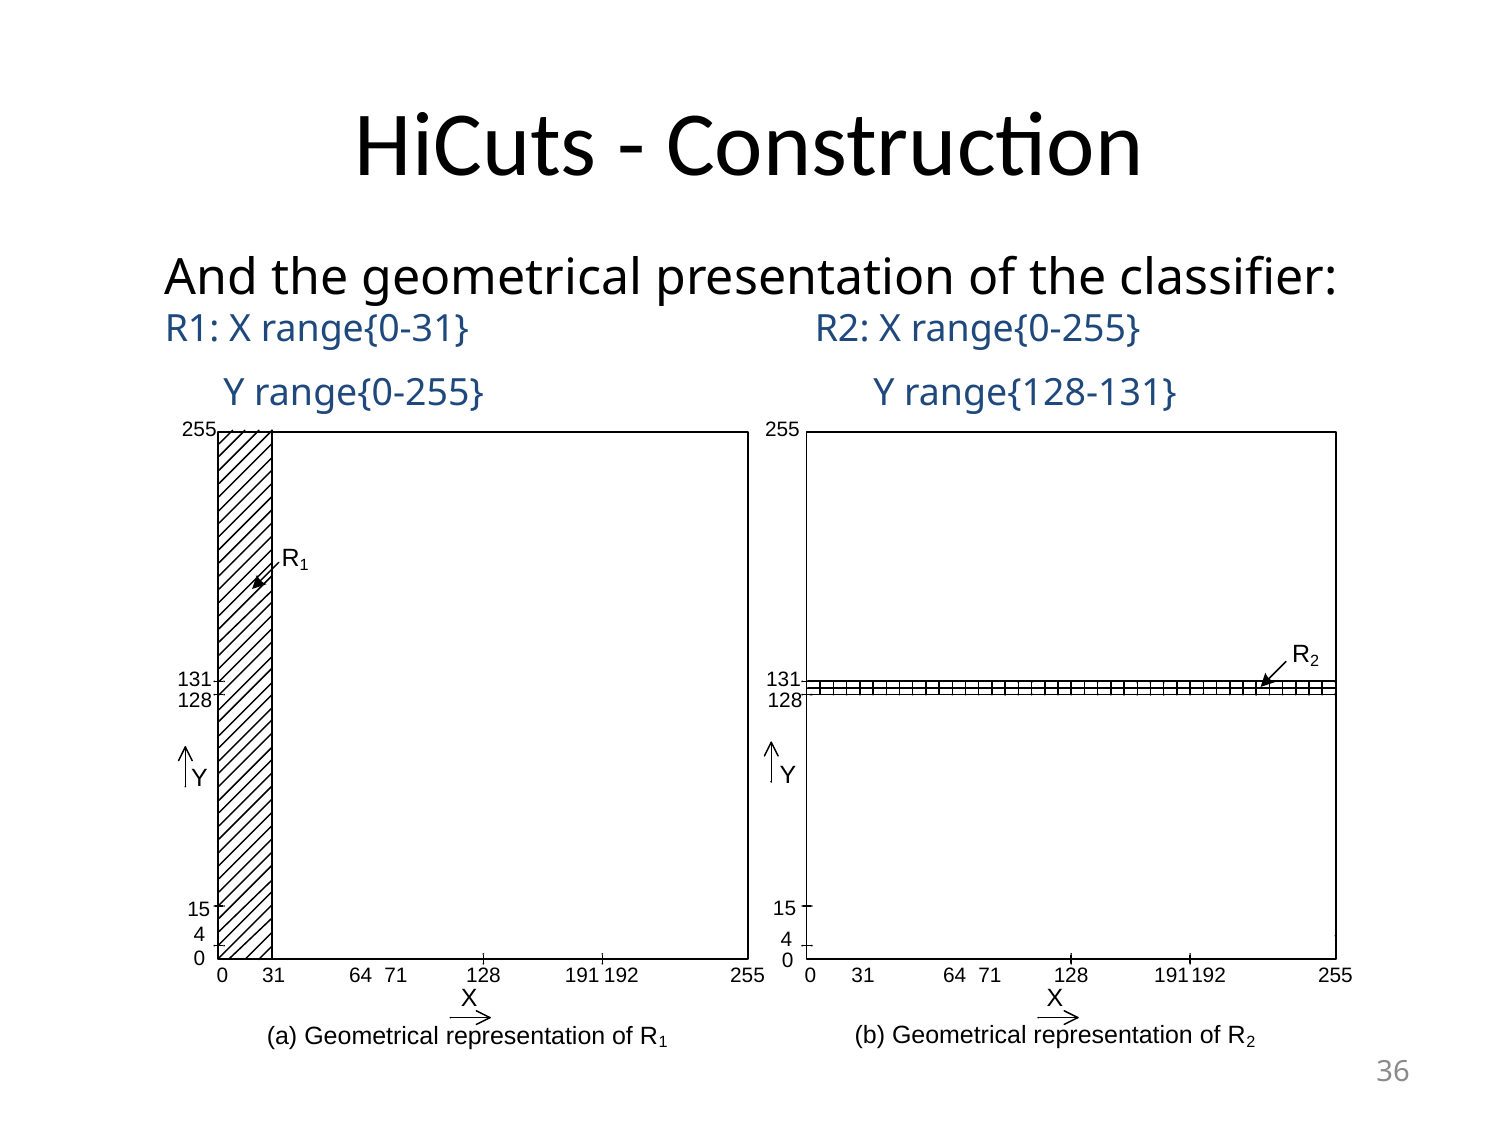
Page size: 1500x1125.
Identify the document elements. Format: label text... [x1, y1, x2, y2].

text_box R2: X range{0-255} Y range{128-131} [800, 297, 1213, 410]
title HiCuts - Construction [75, 45, 1425, 233]
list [174, 412, 1356, 1056]
slide_number 36 [1074, 1042, 1425, 1103]
text_box R1: X range{0-31} Y range{0-255} [150, 297, 563, 421]
text_box And the geometrical presentation of the classifier: [149, 237, 1425, 313]
